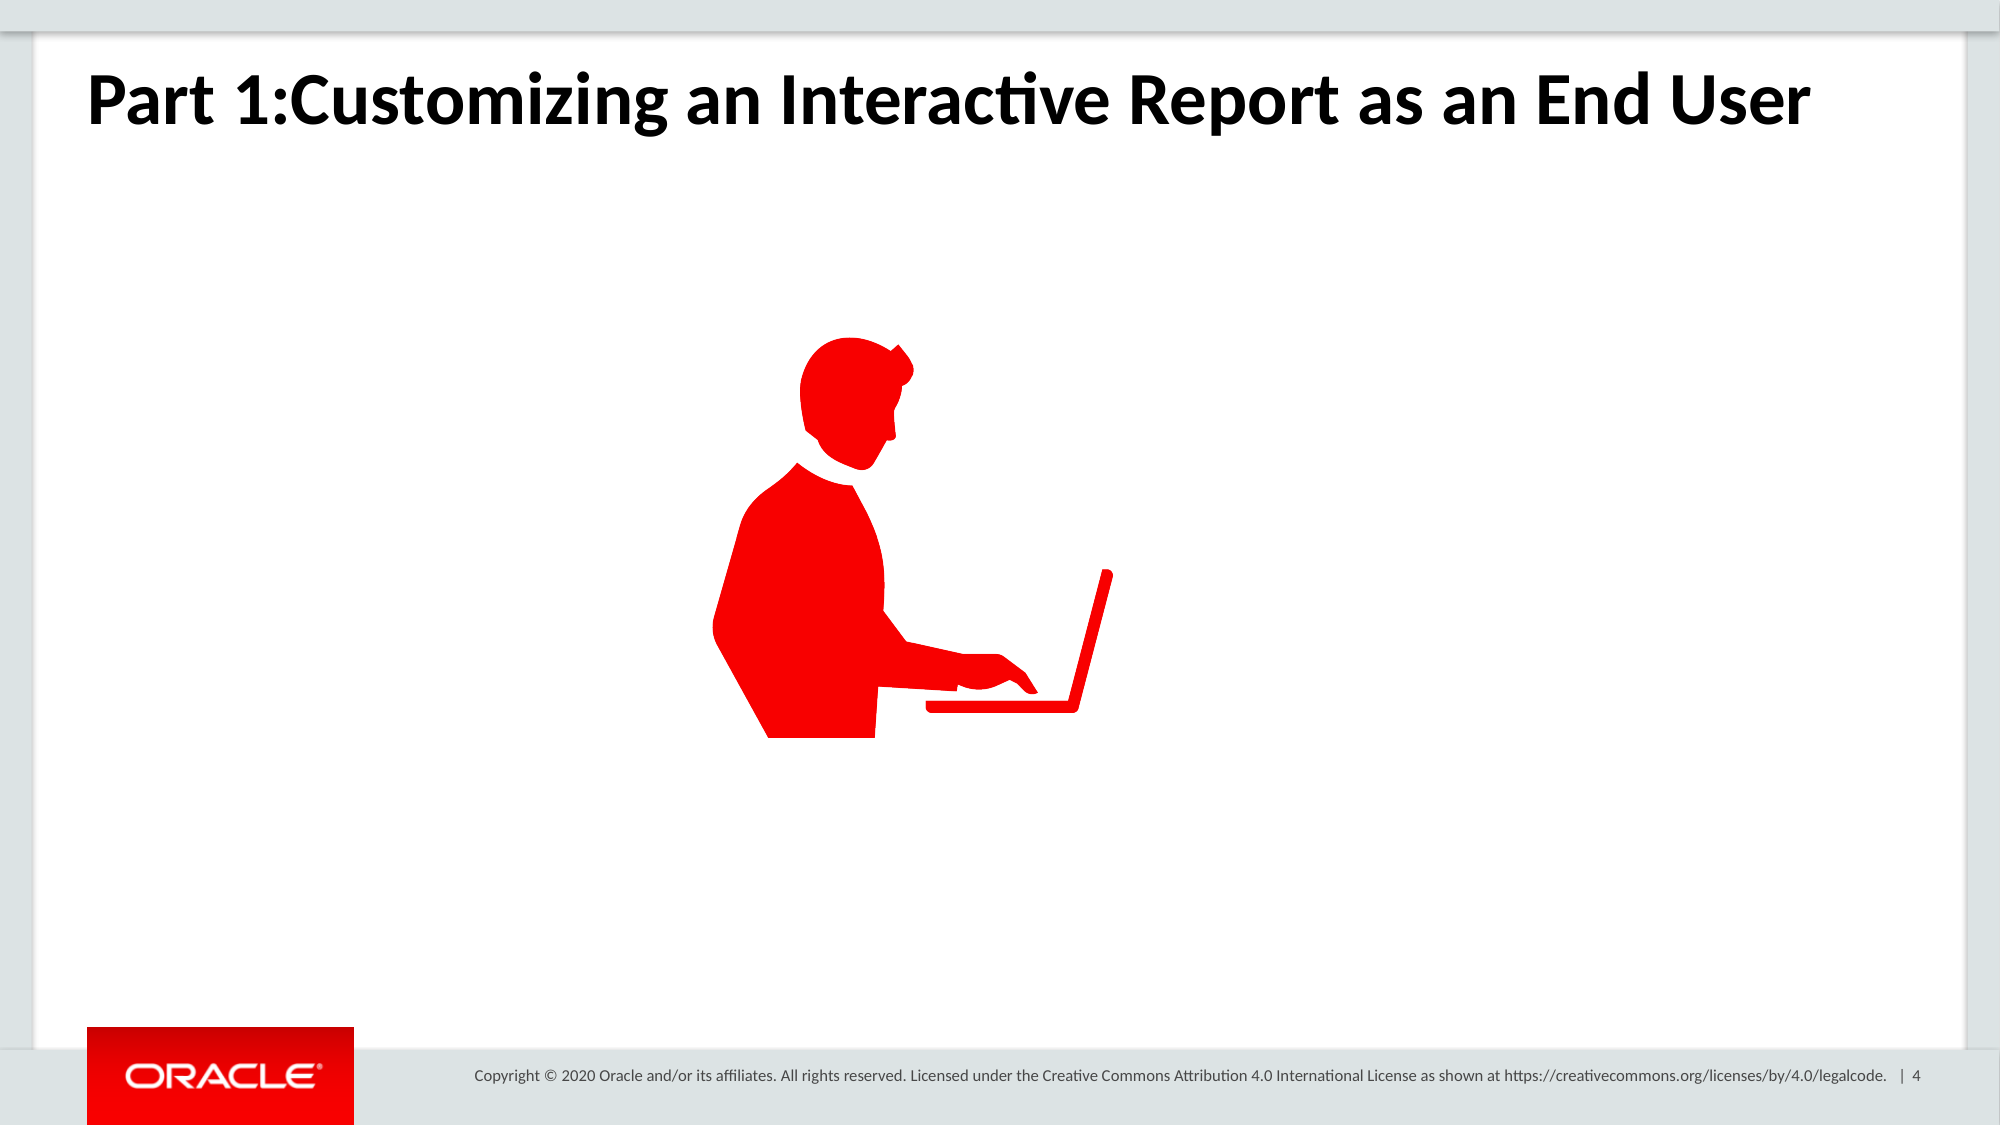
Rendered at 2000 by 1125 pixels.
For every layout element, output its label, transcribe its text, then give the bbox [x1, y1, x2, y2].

picture [87, 1027, 354, 1125]
picture [611, 237, 1213, 838]
title Part 1:Customizing an Interactive Report as an End User [87, 66, 1913, 213]
